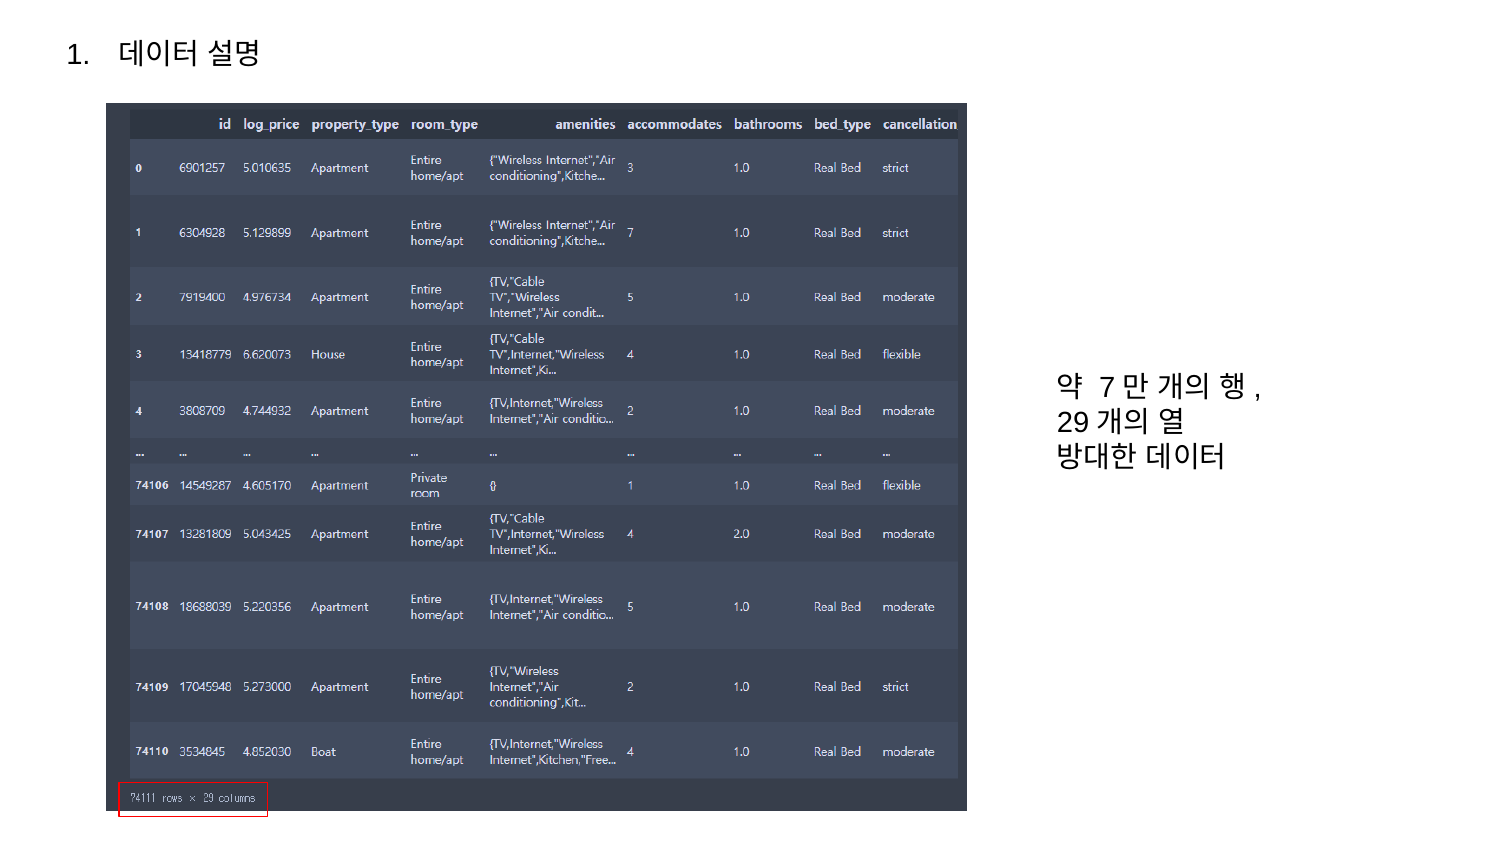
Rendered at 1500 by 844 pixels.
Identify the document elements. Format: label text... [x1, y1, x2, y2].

picture [105, 102, 967, 812]
text_box 데이터 설명 [28, 20, 809, 86]
text_box 약 7만 개의 행, 29개의 열 방대한 데이터 [1041, 353, 1500, 489]
